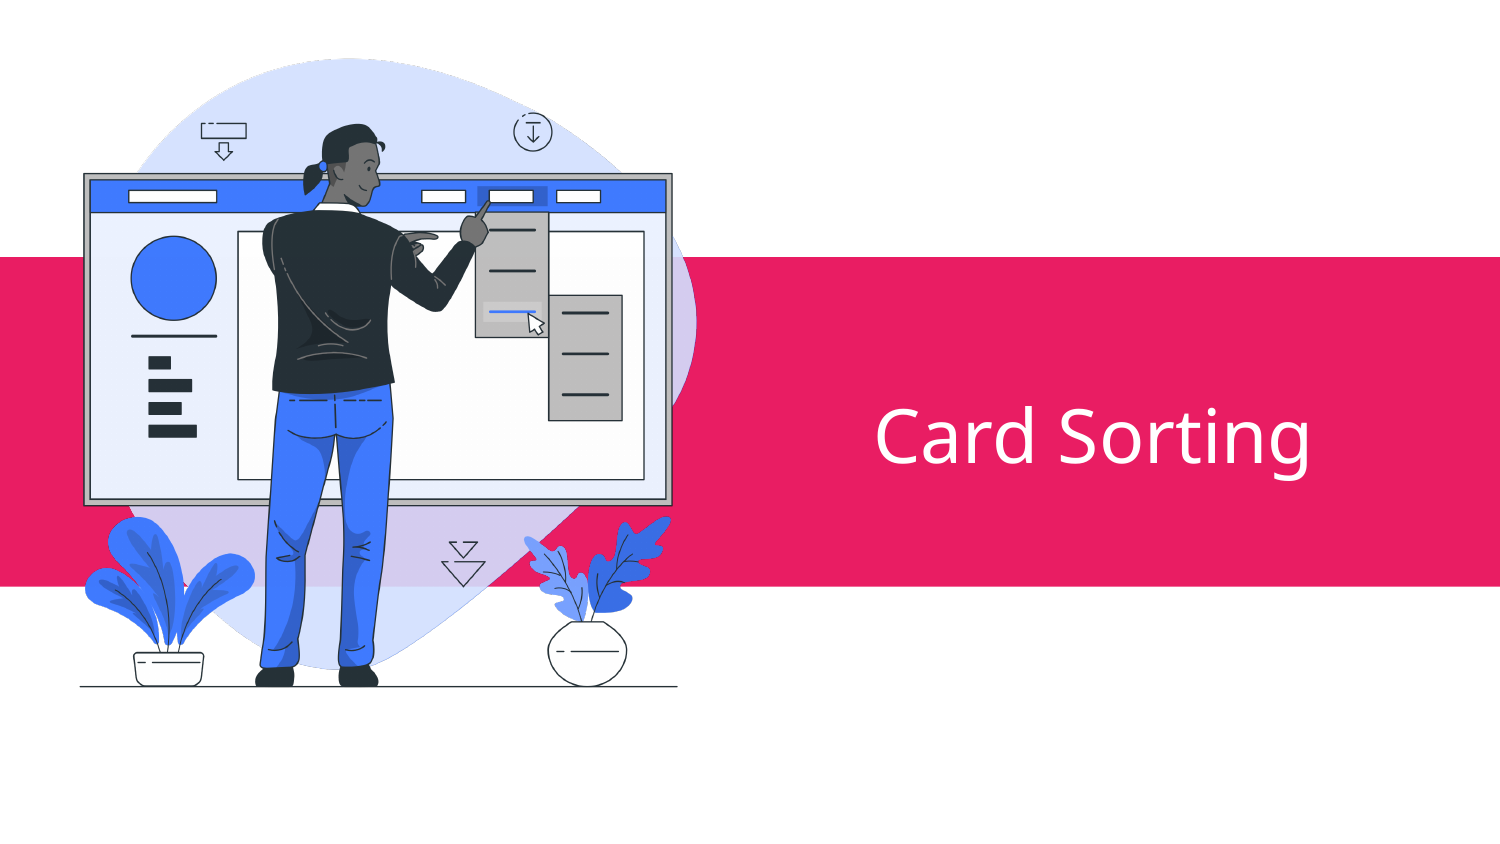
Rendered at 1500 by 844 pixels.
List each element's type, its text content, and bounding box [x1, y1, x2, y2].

title Card Sorting [758, 309, 1430, 559]
picture [24, 24, 735, 735]
